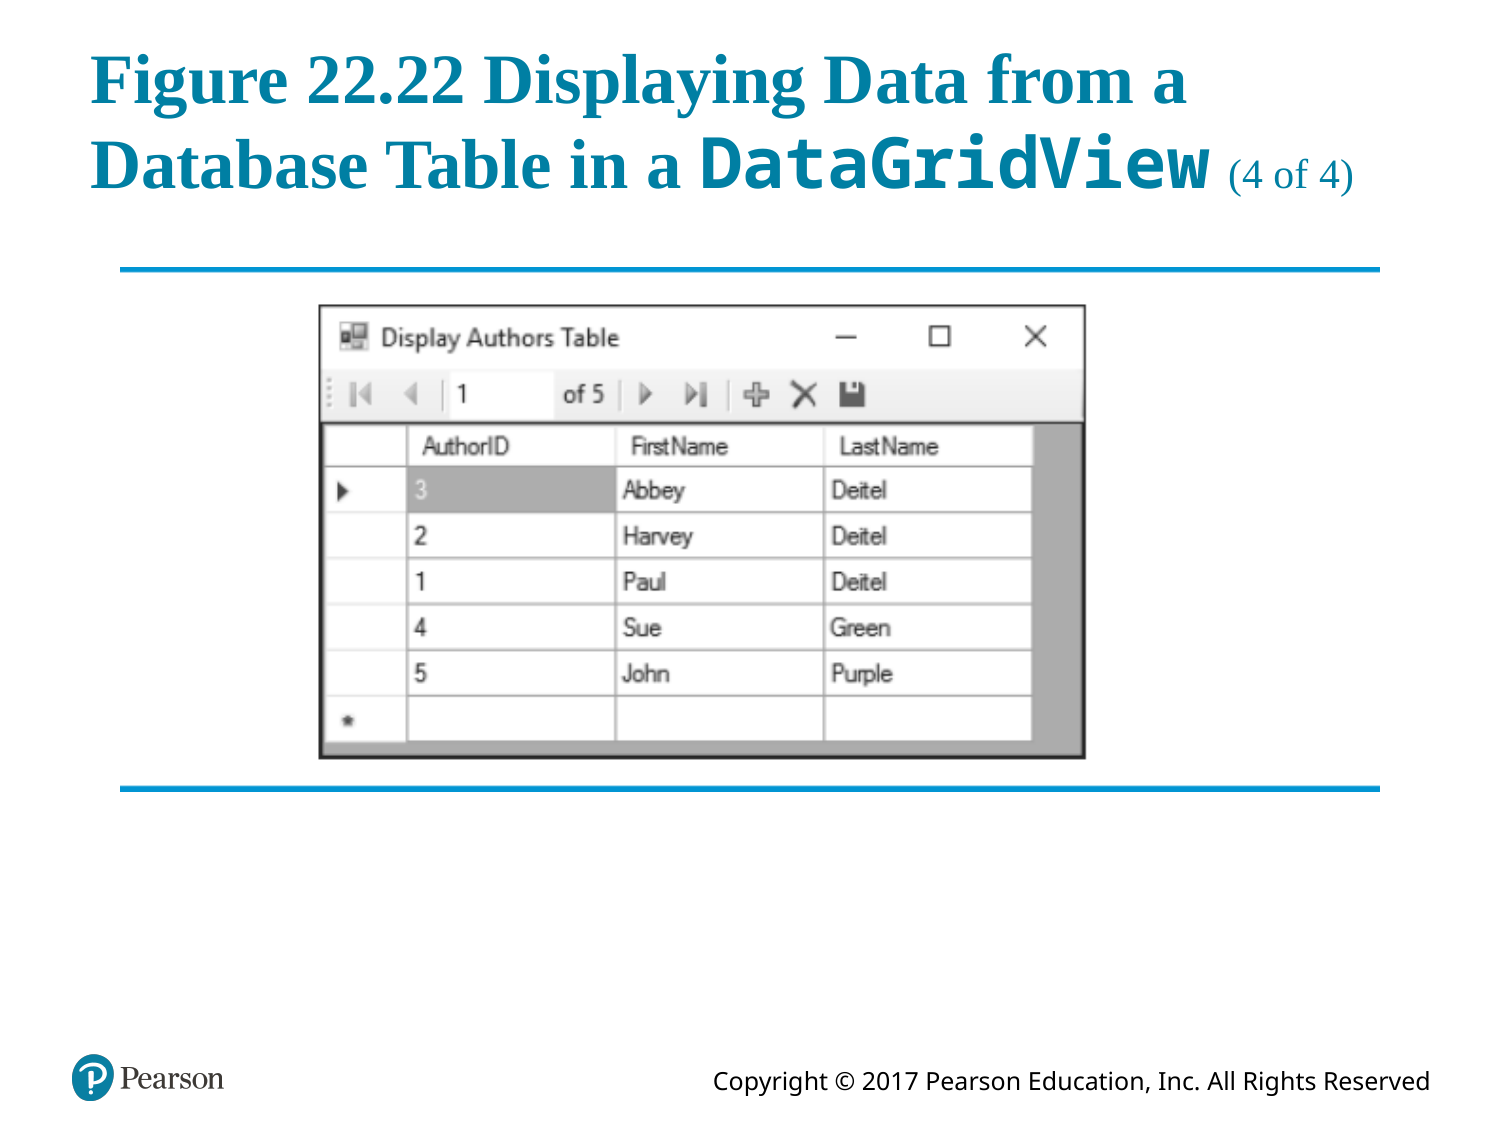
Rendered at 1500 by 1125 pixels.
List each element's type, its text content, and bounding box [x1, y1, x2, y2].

picture [120, 272, 1380, 786]
picture [80, 1063, 106, 1088]
picture [98, 1054, 224, 1101]
title Figure 22.22 Displaying Data from a Database Table in a DataGridView (4 of 4) [75, 42, 1425, 218]
picture [72, 1087, 83, 1101]
picture [72, 1054, 88, 1070]
